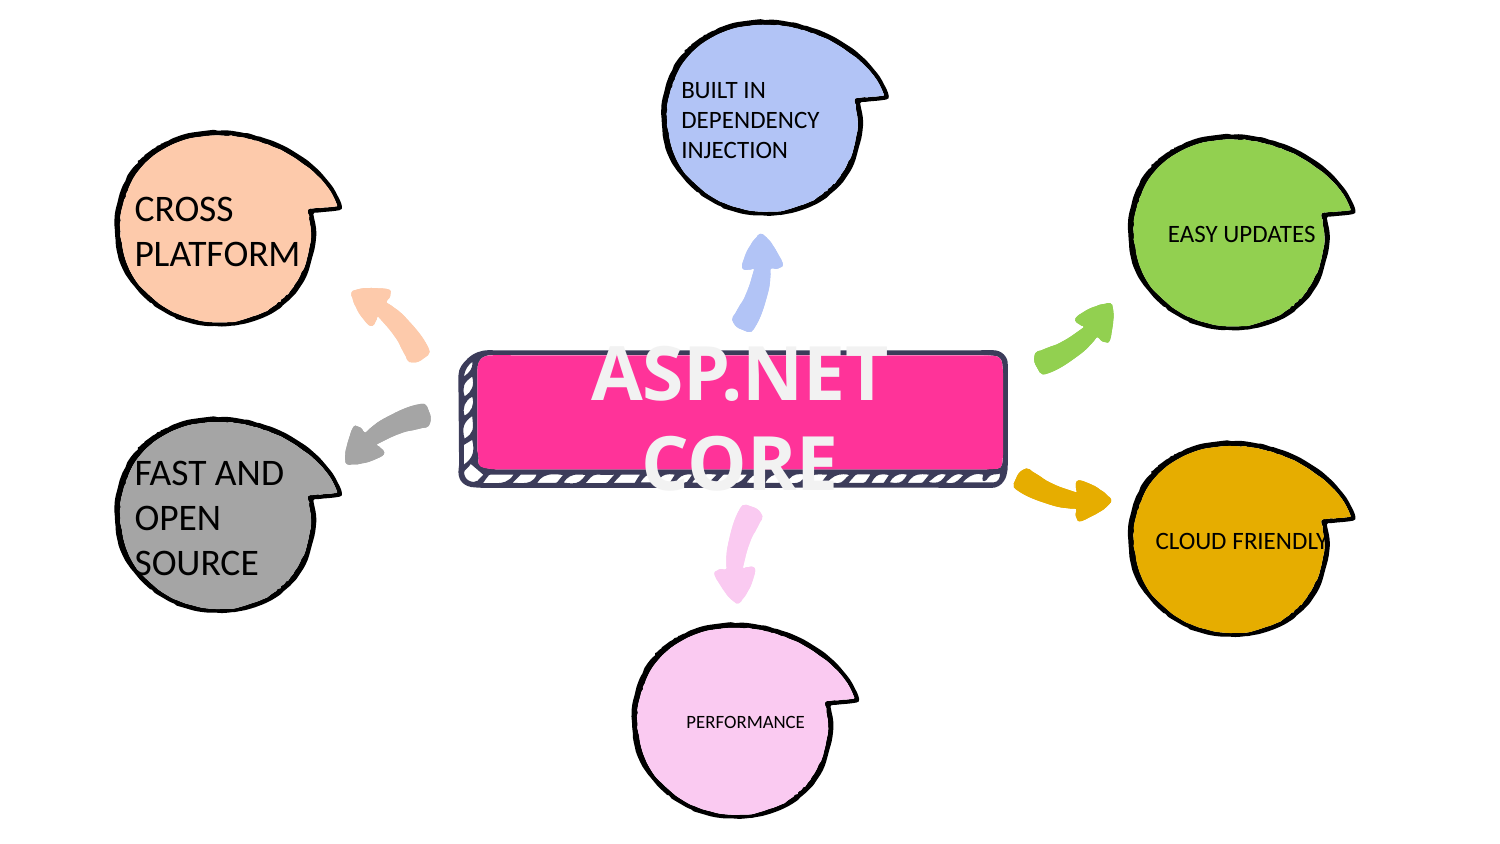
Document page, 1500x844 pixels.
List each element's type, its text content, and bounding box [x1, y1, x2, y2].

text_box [113, 129, 343, 327]
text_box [1127, 133, 1356, 331]
text_box [458, 350, 1008, 488]
text_box ASP.NET CORE [477, 368, 1004, 463]
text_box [113, 416, 343, 614]
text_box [631, 622, 860, 819]
text_box [477, 355, 1003, 368]
text_box [478, 463, 1003, 470]
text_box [1127, 440, 1356, 638]
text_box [1015, 467, 1108, 517]
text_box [696, 528, 789, 578]
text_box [344, 299, 437, 349]
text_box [708, 259, 801, 309]
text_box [341, 409, 434, 460]
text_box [660, 19, 890, 216]
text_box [1028, 314, 1121, 364]
